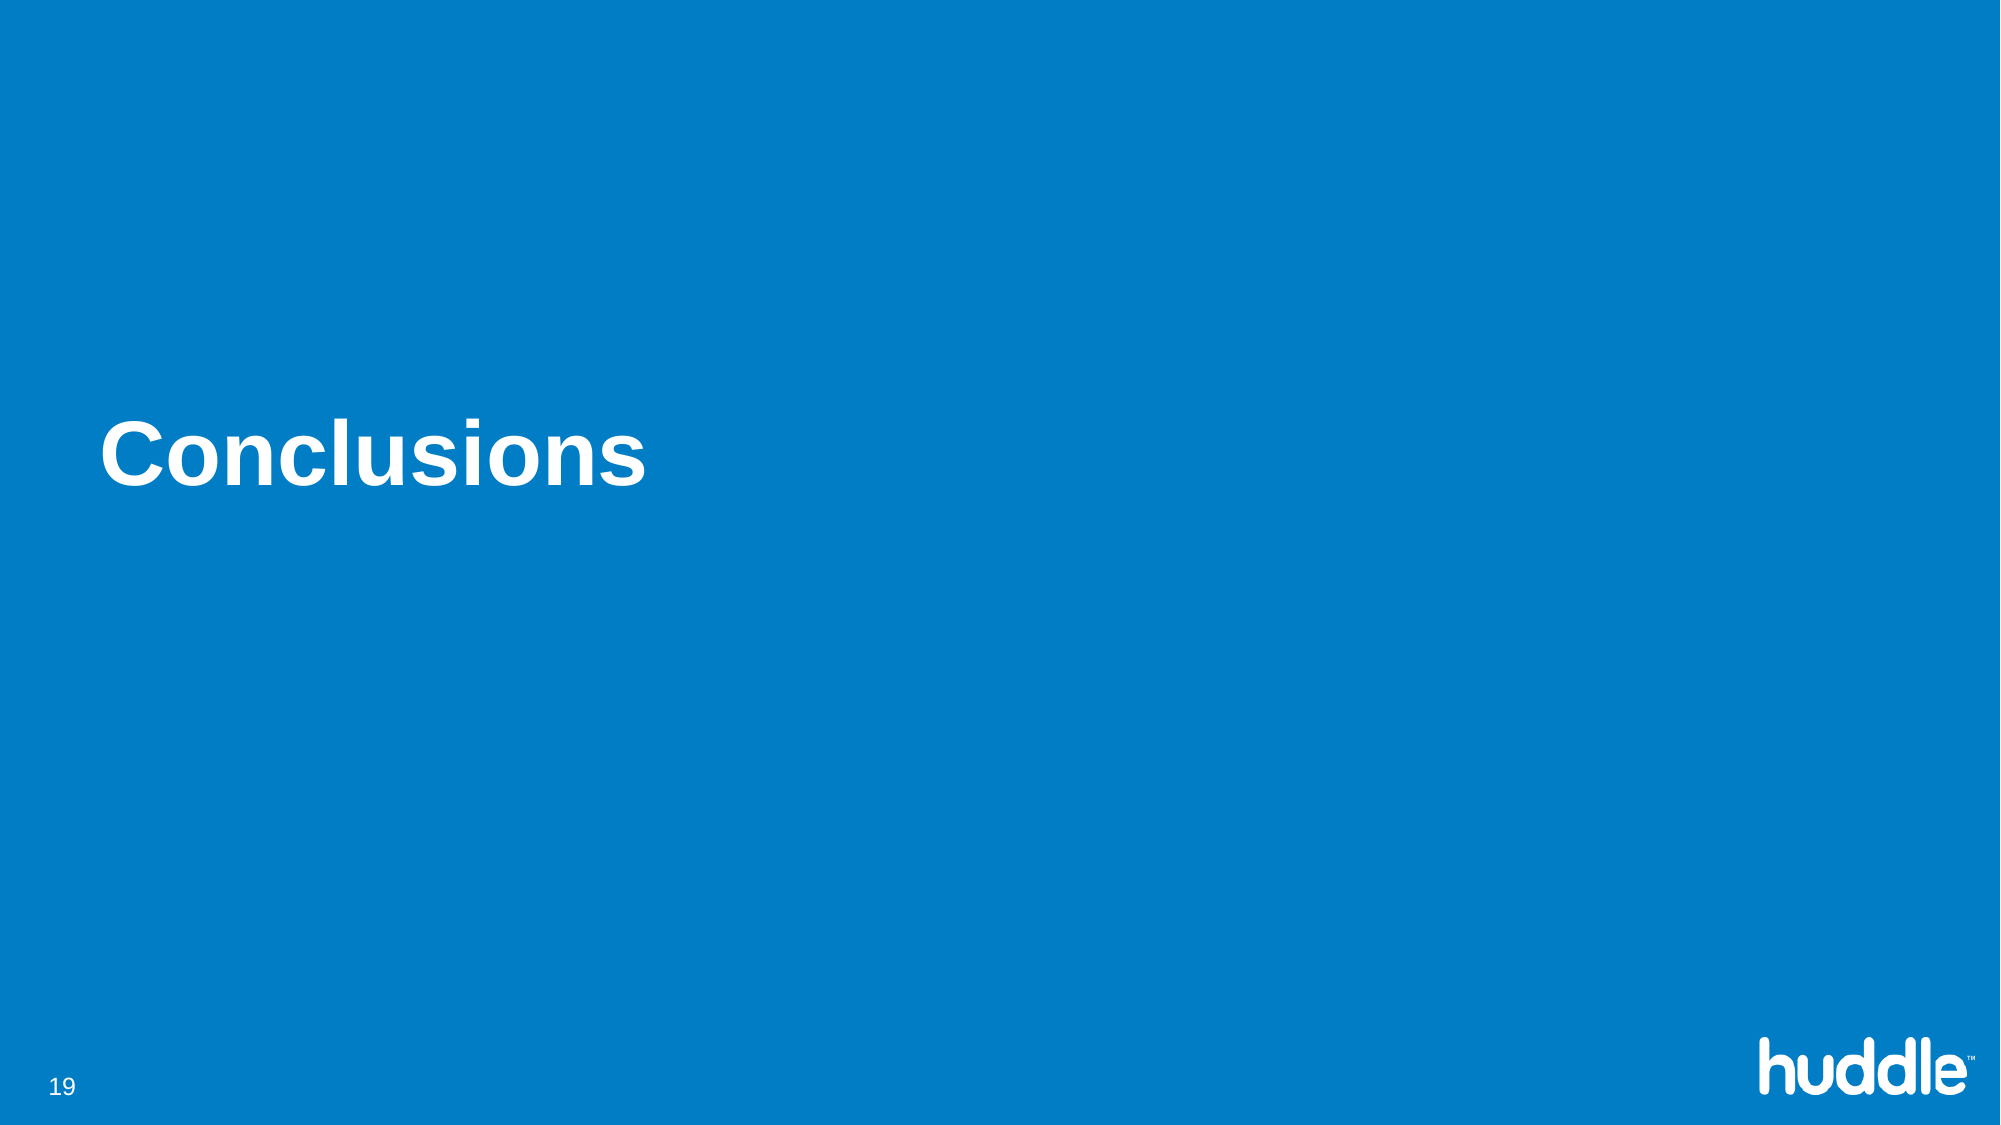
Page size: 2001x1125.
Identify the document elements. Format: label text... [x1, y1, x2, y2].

picture [1751, 1033, 1981, 1099]
subtitle Conclusions [84, 209, 1731, 702]
